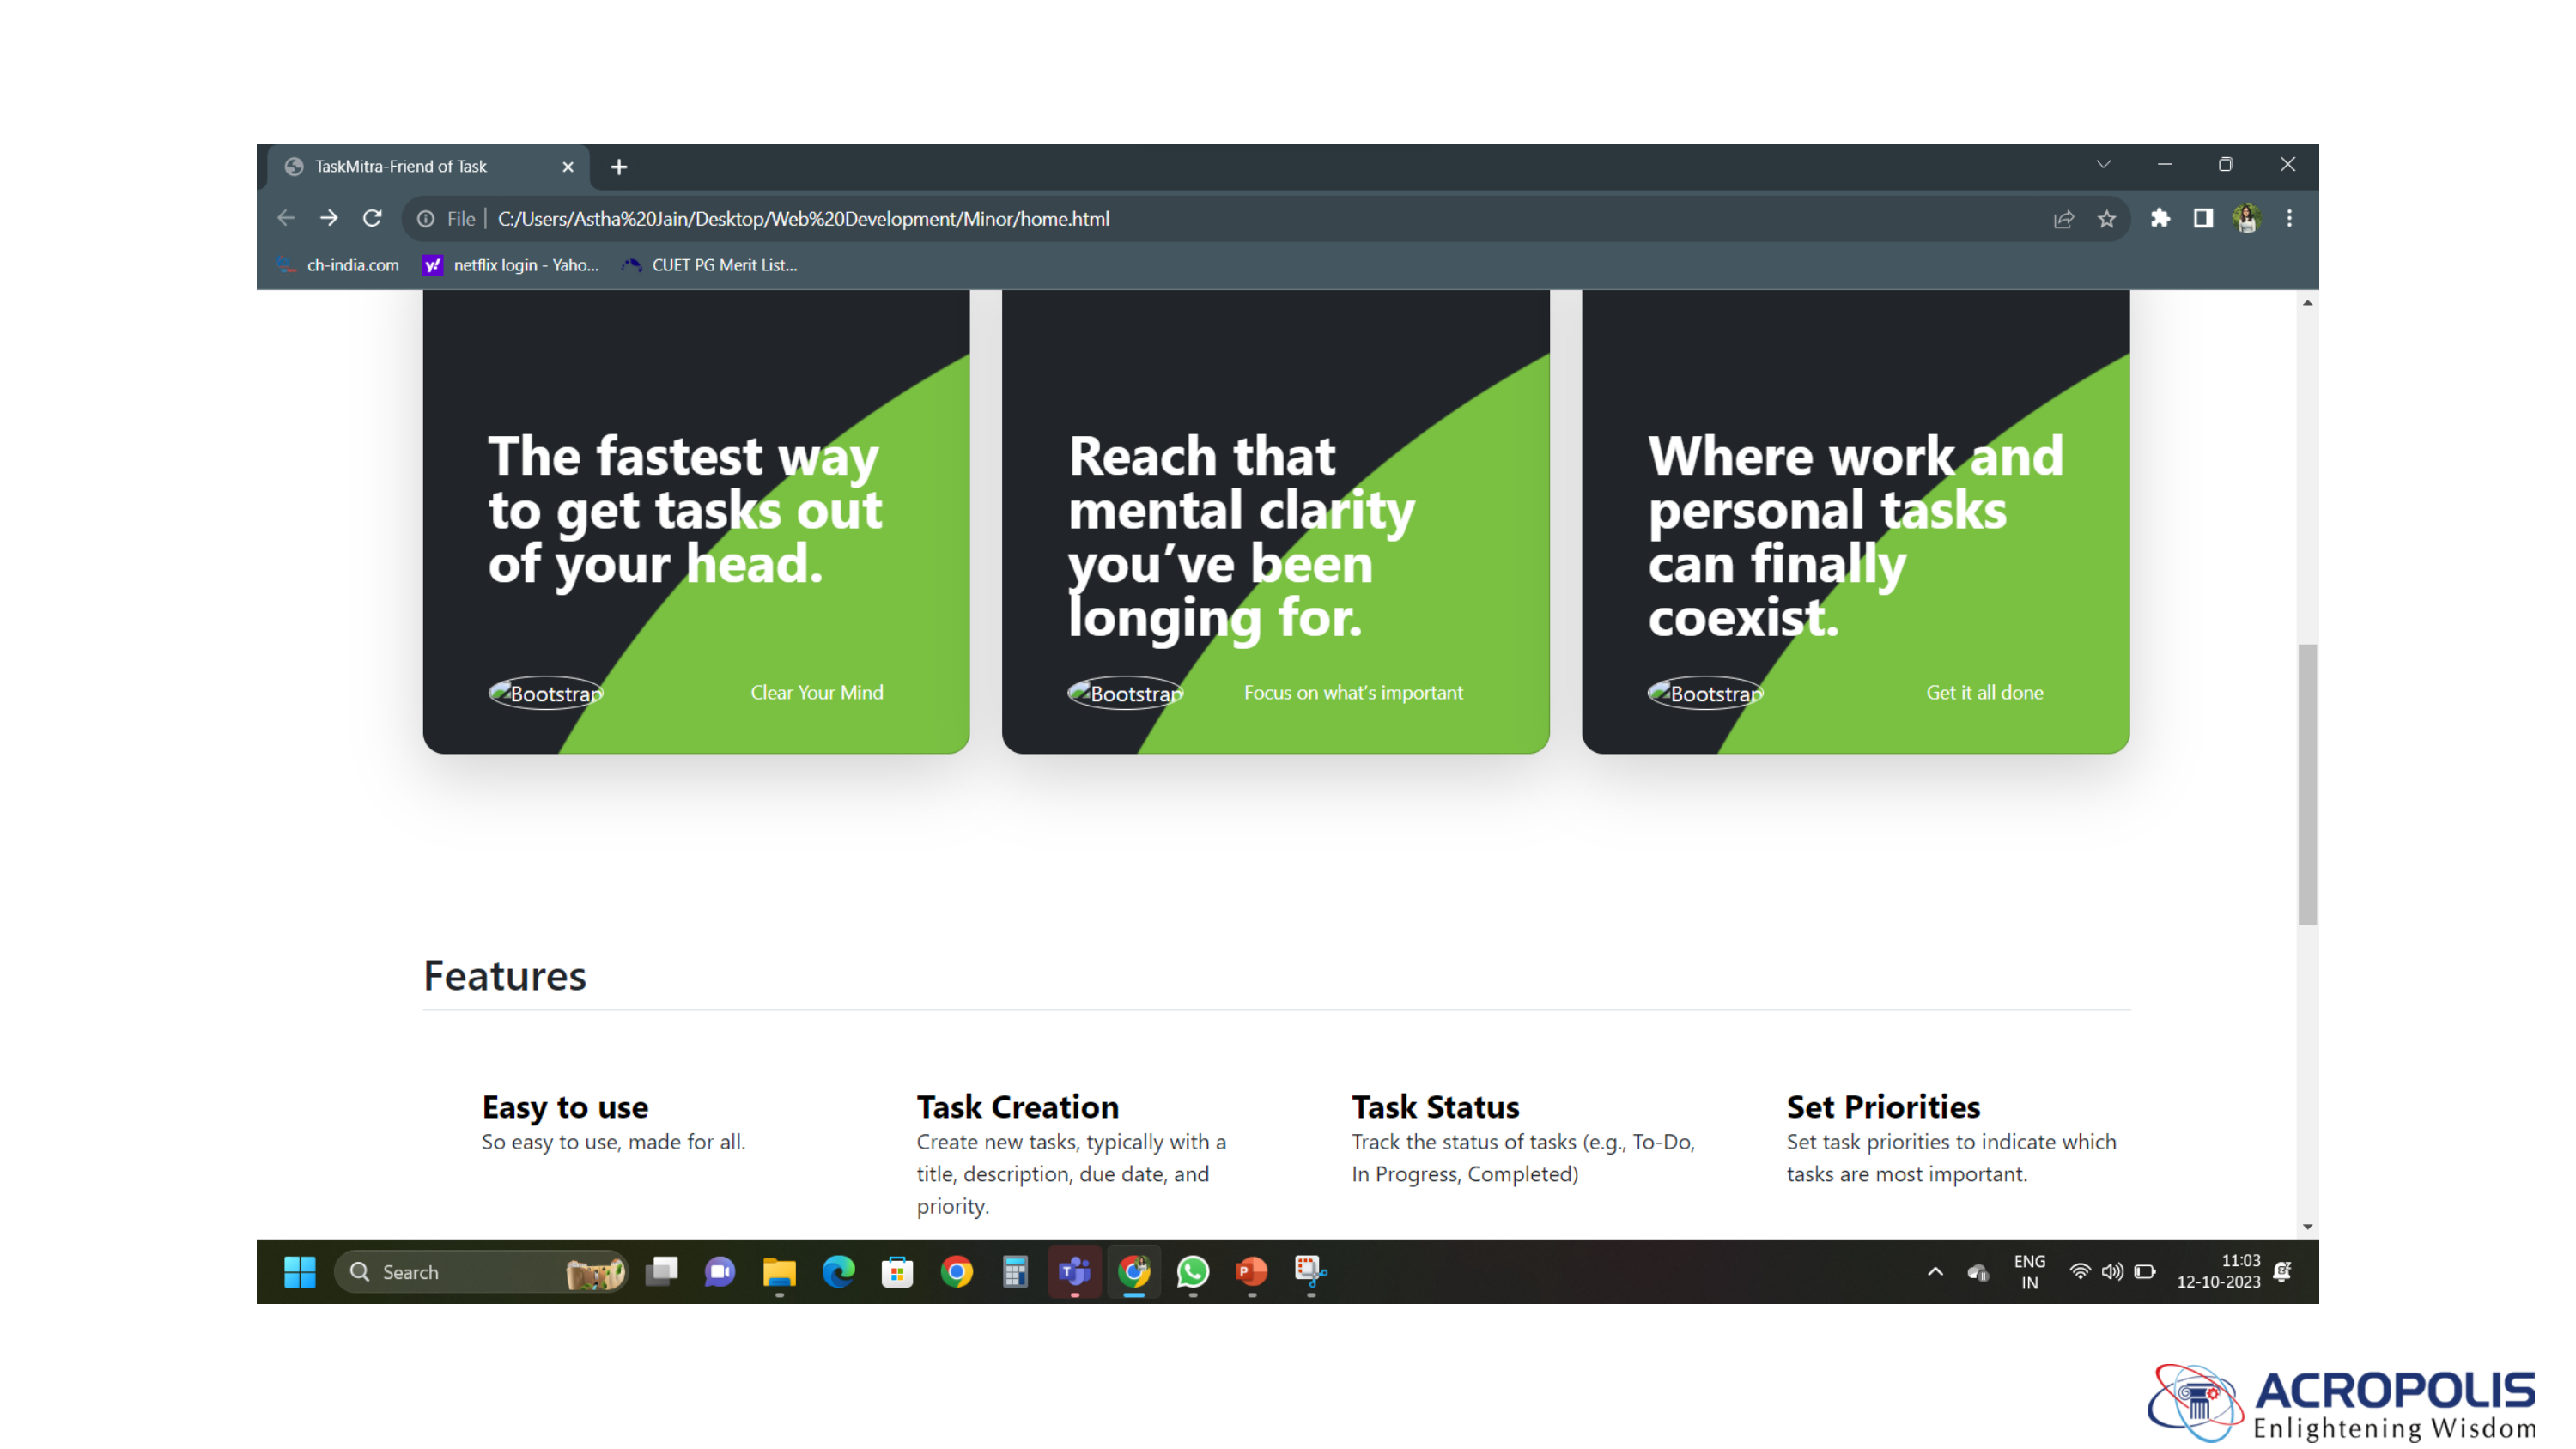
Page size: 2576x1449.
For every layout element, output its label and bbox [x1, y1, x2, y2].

picture [2148, 1364, 2535, 1443]
picture [257, 144, 2319, 1304]
